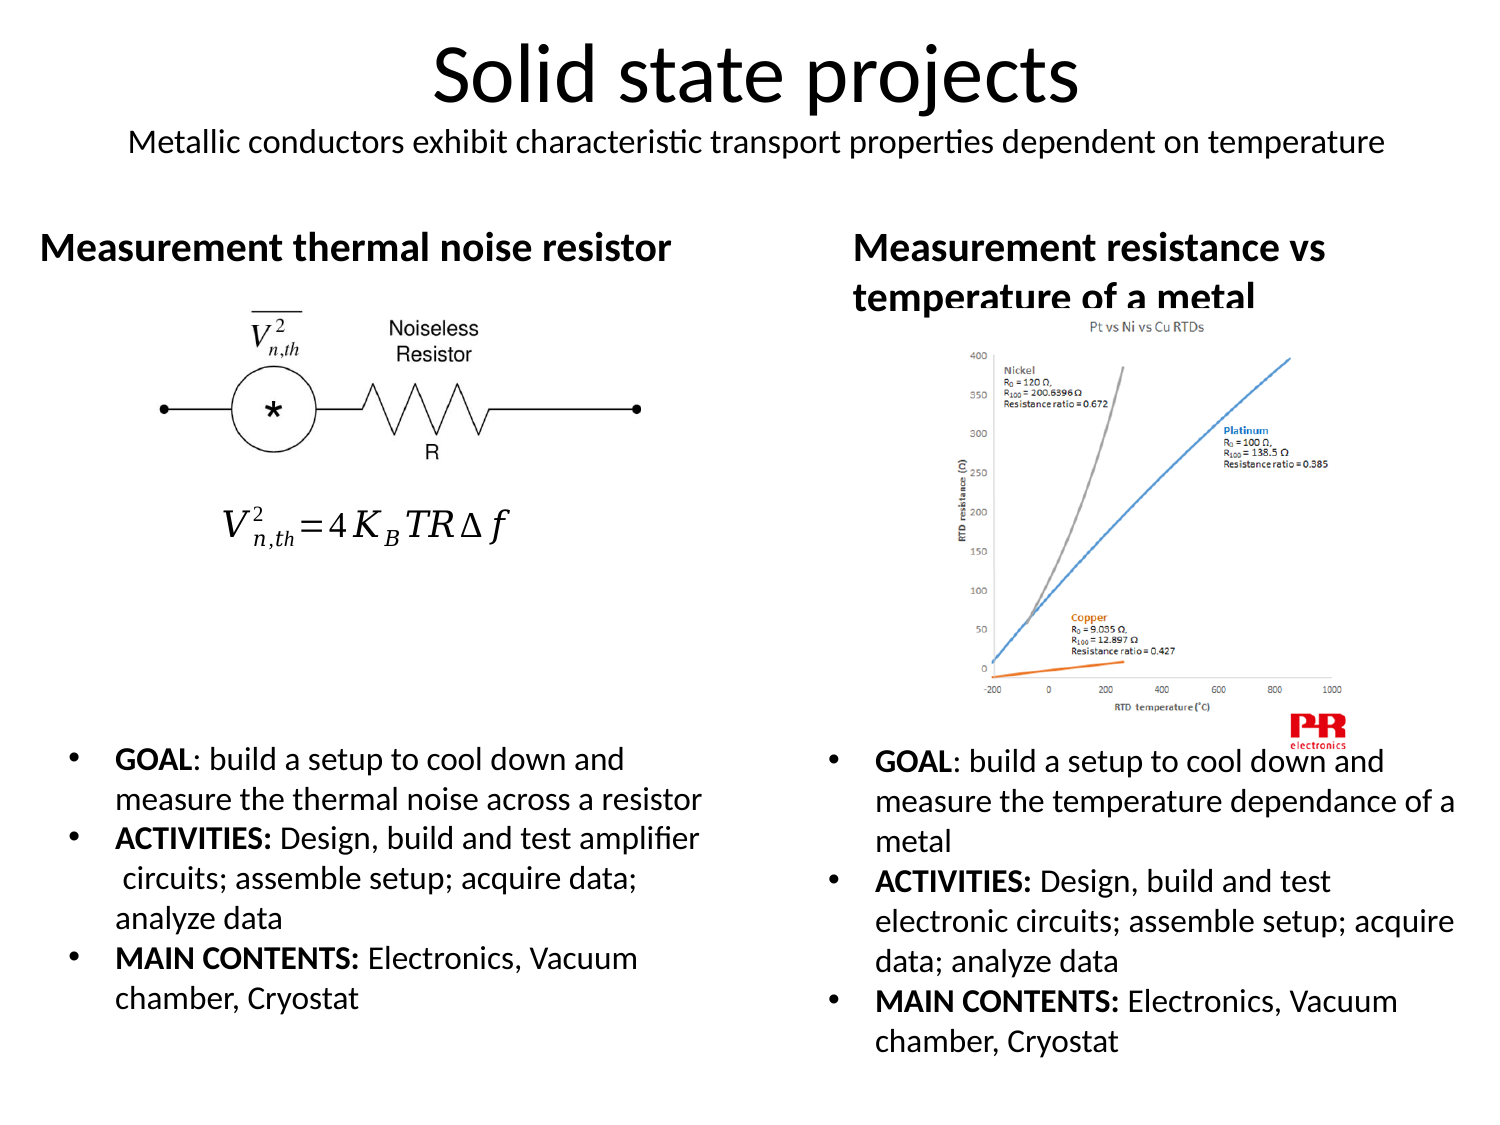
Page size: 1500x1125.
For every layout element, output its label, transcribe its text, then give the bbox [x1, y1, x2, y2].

title Solid state projects Metallic conductors exhibit characteristic transport properties dependent on temperature [81, 0, 1432, 183]
picture [944, 308, 1350, 754]
text_box Measurement thermal noise resistor [24, 212, 772, 278]
text_box GOAL: build a setup to cool down and measure the thermal noise across a resistor ACTIVITIES: Design, build and test amplifier circuits; assemble setup; acquire data; analyze data MAIN CONTENTS: Electronics, Vacuum chamber, Cryostat [53, 729, 721, 1024]
picture [155, 308, 641, 470]
text_box Measurement resistance vs temperature of a metal [838, 212, 1456, 328]
text_box GOAL: build a setup to cool down and measure the temperature dependance of a metal ACTIVITIES: Design, build and test electronic circuits; assemble setup; acquire data; analyze data MAIN CONTENTS: Electronics, Vacuum chamber, Cryostat [813, 731, 1481, 1067]
